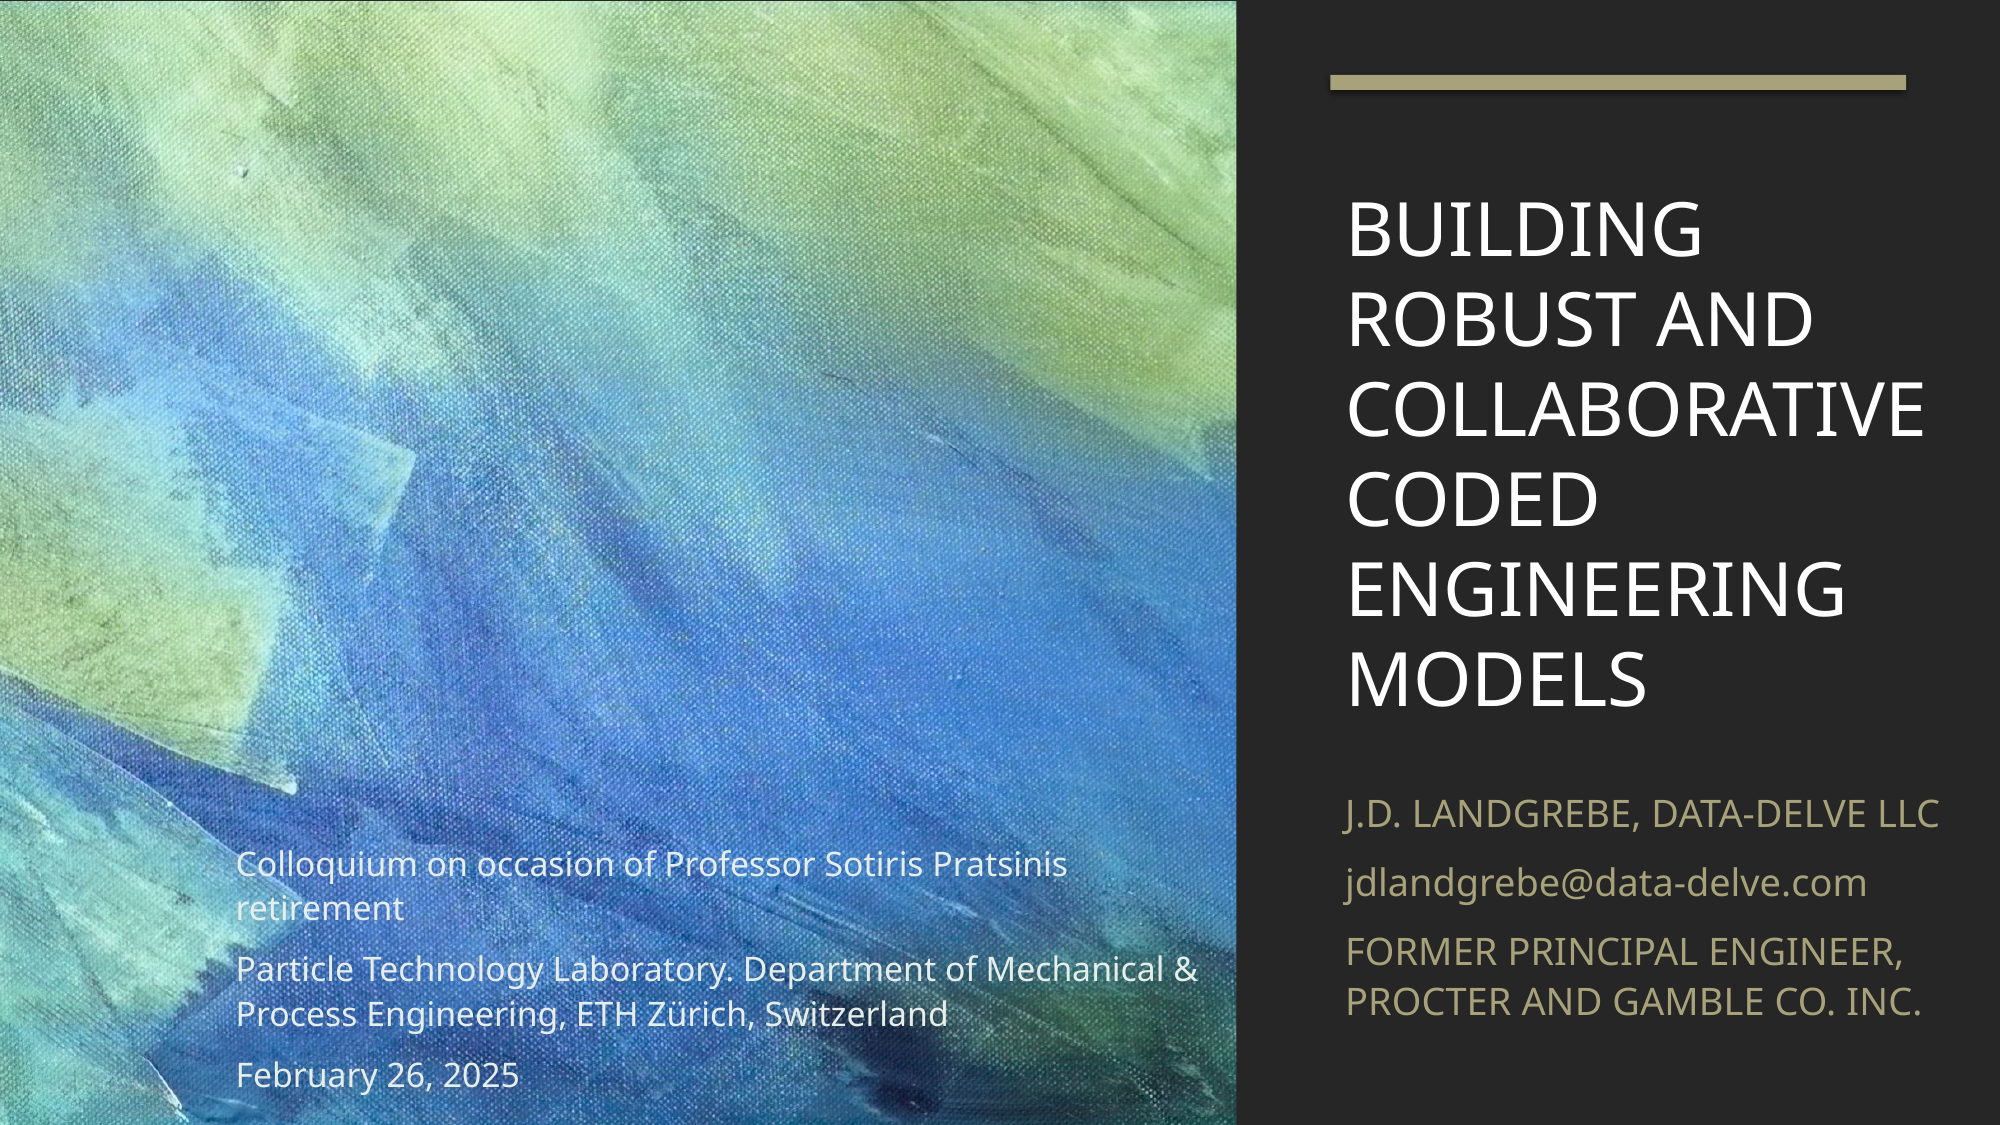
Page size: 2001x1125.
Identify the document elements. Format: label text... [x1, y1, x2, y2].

title Building Robust and Collaborative Coded Engineering Models [1330, 141, 1967, 762]
text_box [1237, 0, 2000, 1125]
subtitle J.D. Landgrebe, Data-Delve LLC jdlandgrebe@data-delve.com Former Principal Engineer, Procter and Gamble Co. Inc. [1330, 777, 1984, 1104]
picture [0, 0, 1237, 1125]
text_box [1329, 74, 1907, 91]
